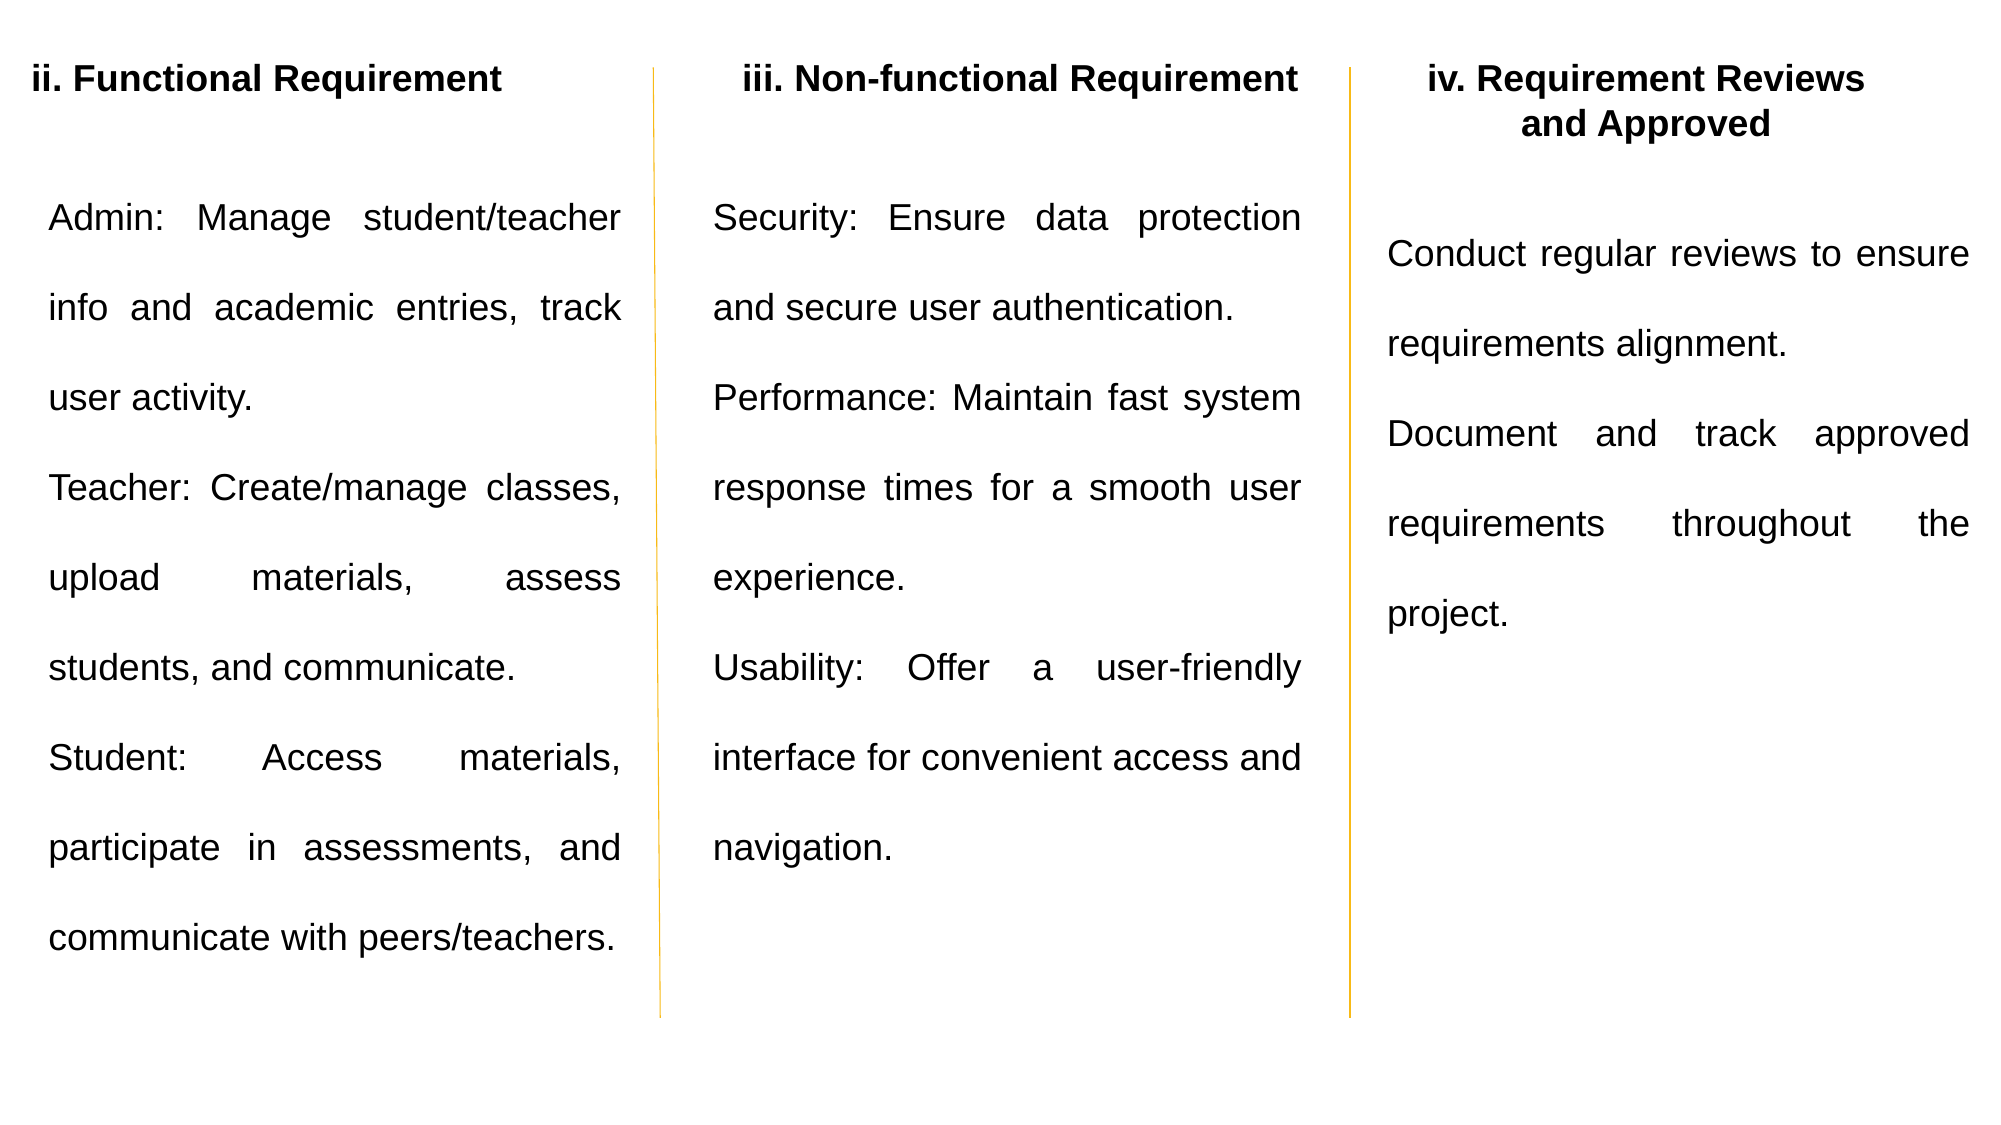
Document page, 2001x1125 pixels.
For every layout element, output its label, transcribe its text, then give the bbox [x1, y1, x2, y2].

text_box iii. Non-functional Requirement [727, 46, 1315, 106]
text_box iv. Requirement Reviews and Approved [1406, 46, 1887, 151]
text_box ii. Functional Requirement [16, 46, 518, 106]
text_box Conduct regular reviews to ensure requirements alignment. Document and track approved requirements throughout the project. [1372, 176, 1985, 642]
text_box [653, 67, 661, 1018]
text_box Admin: Manage student/teacher info and academic entries, track user activity. Teacher: Create/manage classes, upload materials, assess students, and communicate. Student: Access materials, participate in assessments, and communicate with peers/teachers. [33, 140, 637, 1055]
text_box Security: Ensure data protection and secure user authentication. Performance: Maintain fast system response times for a smooth user experience. Usability: Offer a user-friendly interface for convenient access and navigation. [698, 140, 1317, 965]
